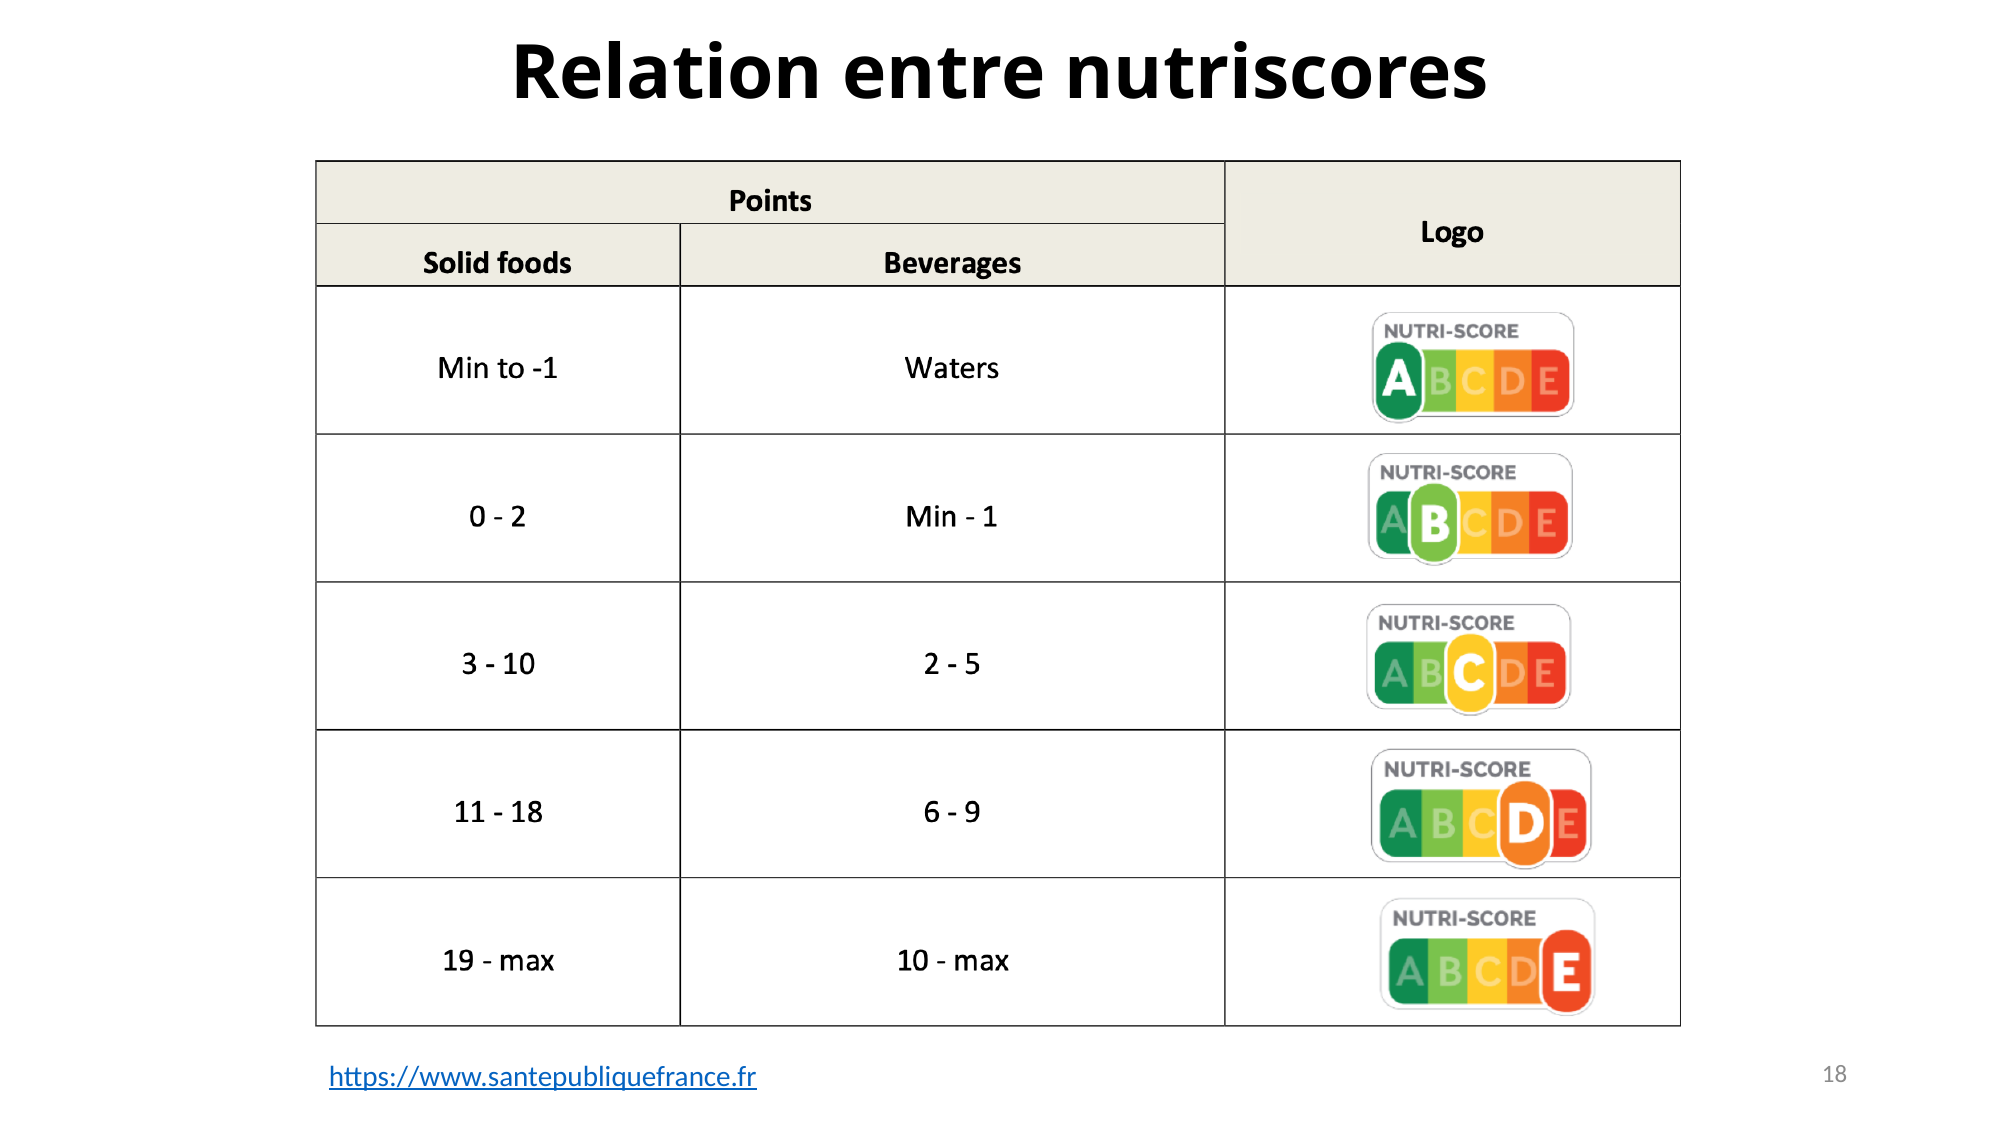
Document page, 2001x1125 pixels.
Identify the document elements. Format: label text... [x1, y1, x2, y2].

slide_number 18 [1412, 1042, 1863, 1103]
text_box Relation entre nutriscores [137, 0, 1863, 148]
text_box https://www.santepubliquefrance.fr [314, 1049, 772, 1100]
picture [303, 147, 1697, 1043]
